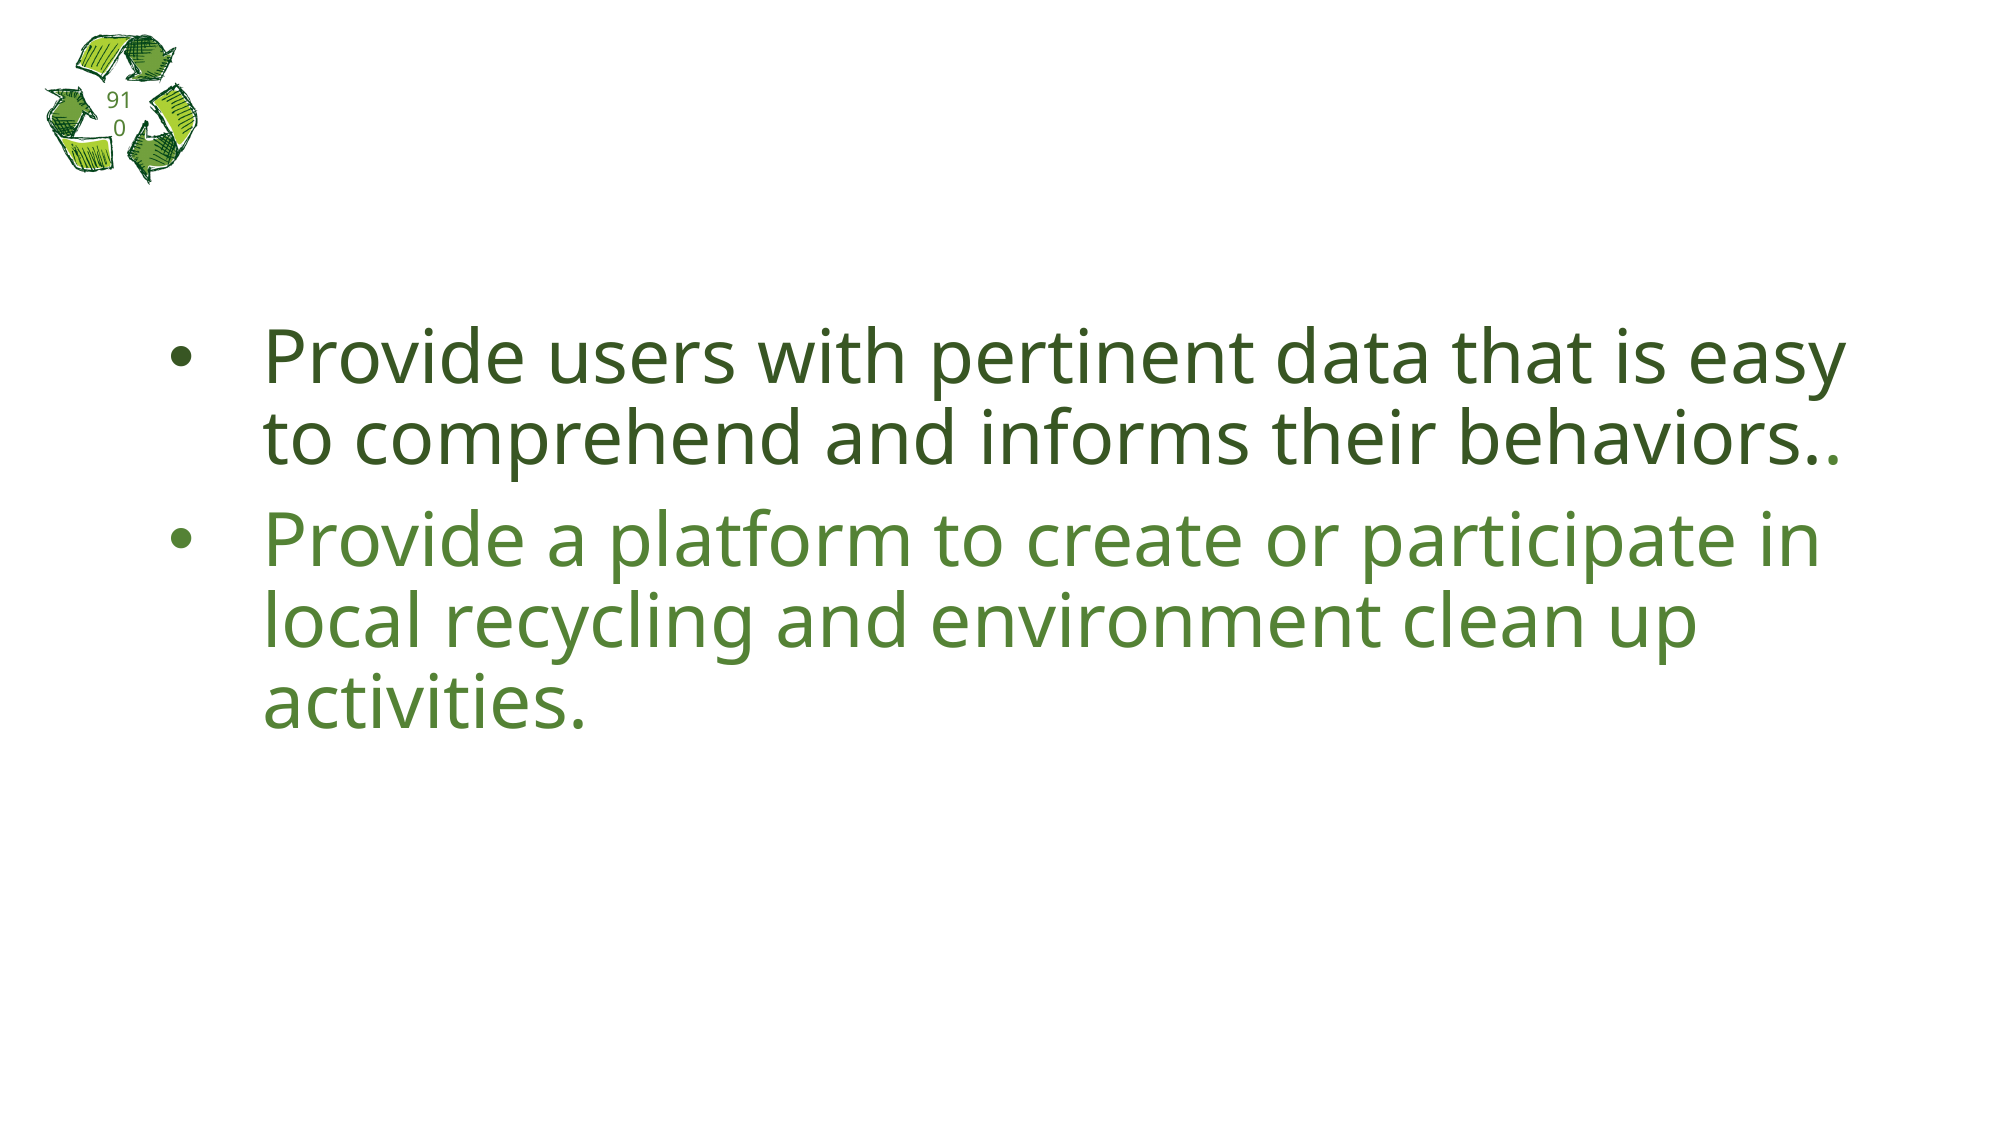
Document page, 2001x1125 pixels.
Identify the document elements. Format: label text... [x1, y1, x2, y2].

picture [44, 34, 198, 185]
text_box Provide users with pertinent data that is easy to comprehend and informs their behaviors.. Provide a platform to create or participate in local recycling and environment clean up activities. [153, 311, 1892, 1065]
